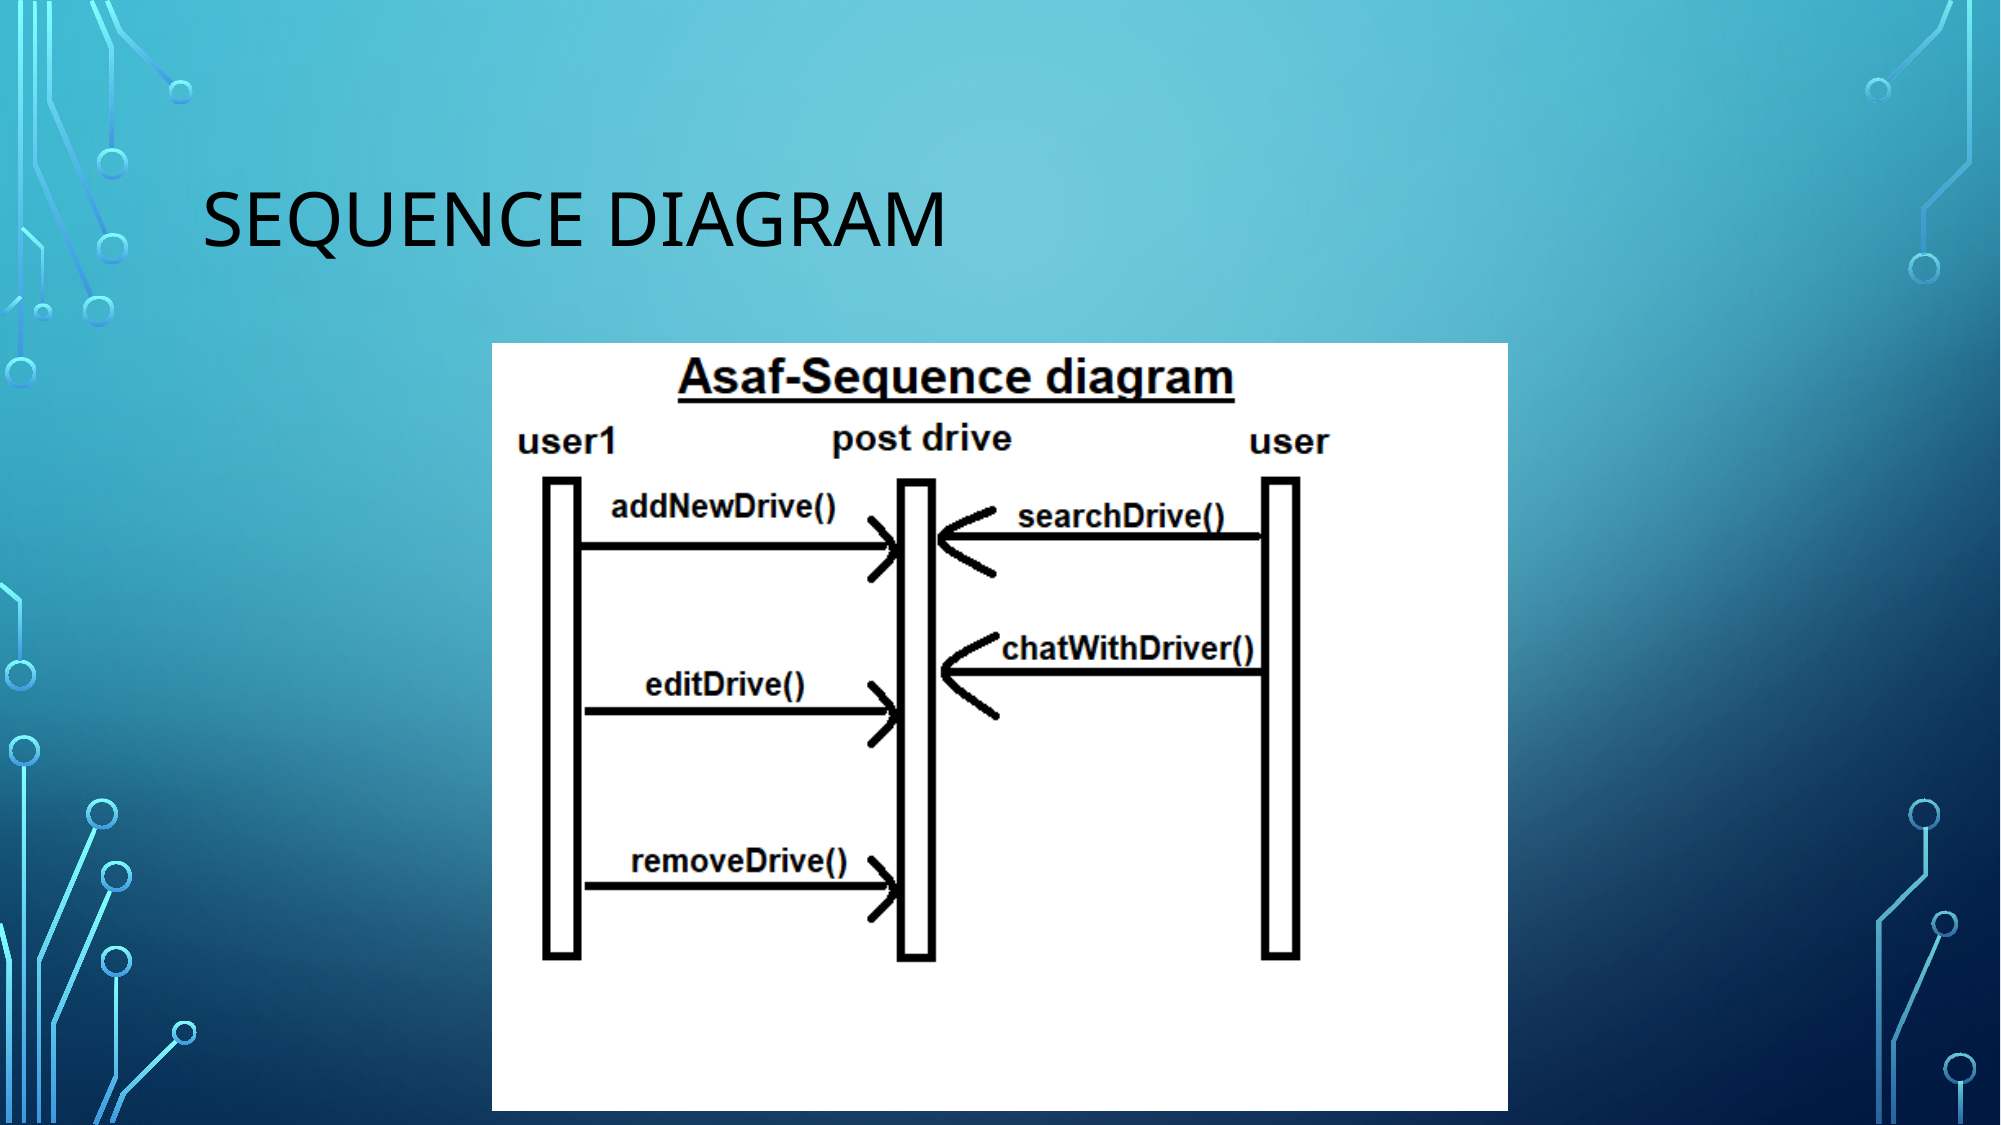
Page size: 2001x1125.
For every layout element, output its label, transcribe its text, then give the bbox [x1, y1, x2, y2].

title Sequence Diagram [187, 101, 1813, 344]
picture [491, 343, 1508, 1112]
